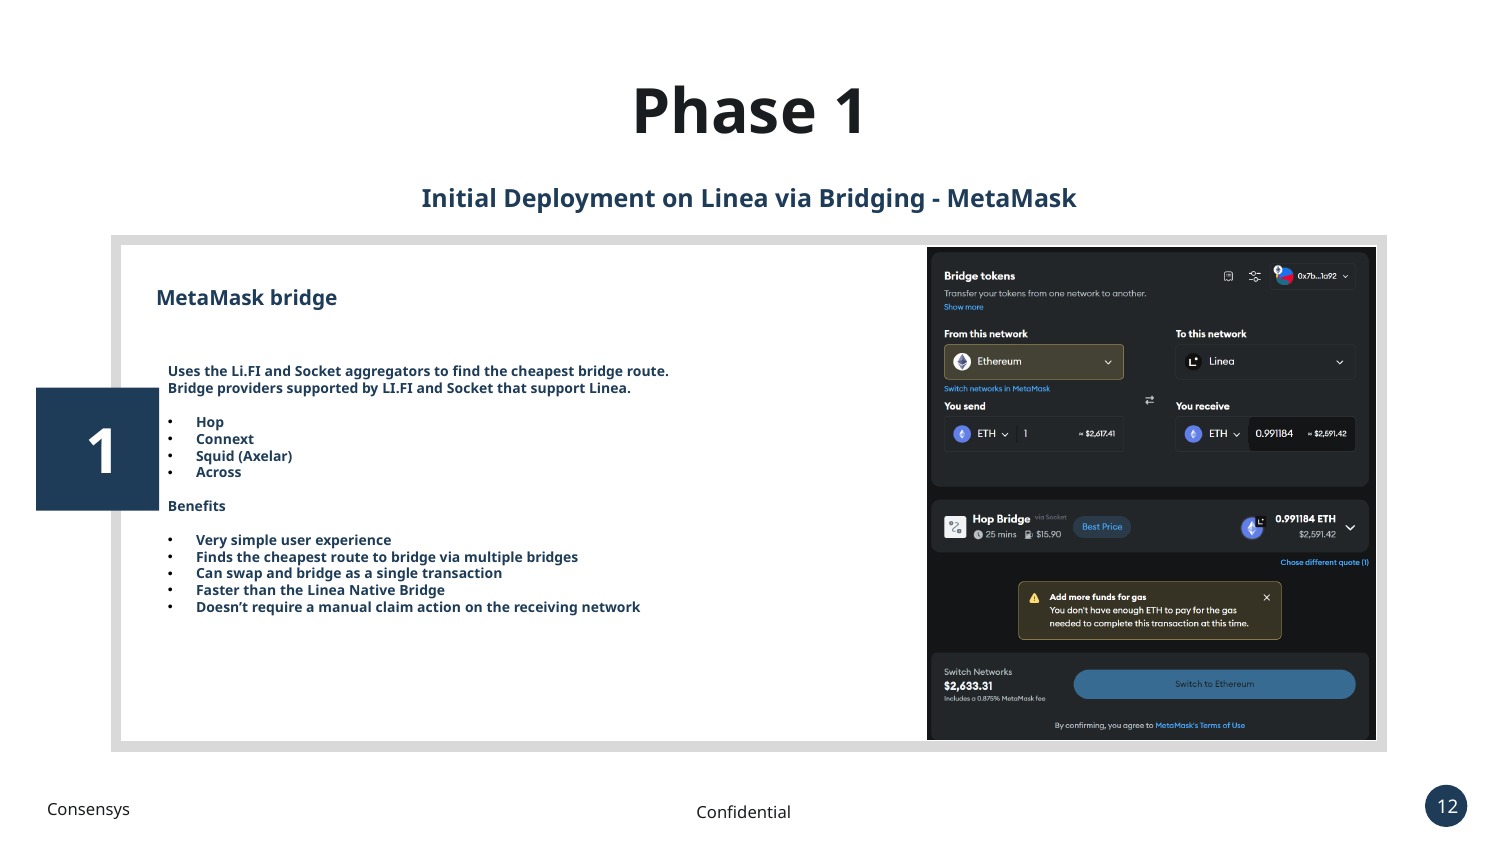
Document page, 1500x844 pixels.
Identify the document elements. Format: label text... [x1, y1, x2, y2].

text_box Initial Deployment on Linea via Bridging - MetaMask [244, 174, 1256, 220]
slide_number 12 [1420, 779, 1475, 834]
picture [927, 247, 1376, 740]
text_box MetaMask bridge [153, 281, 417, 313]
text_box [116, 240, 1383, 747]
text_box 1 [62, 403, 144, 494]
text_box [36, 387, 153, 511]
text_box Uses the Li.FI and Socket aggregators to find the cheapest bridge route. Bridge providers supported by LI.FI and Socket that support Linea. Hop Connext Squid (Axelar) Across Benefits Very simple user experience Finds the cheapest route to bridge via multiple bridges Can swap and bridge as a single transaction Faster than the Linea Native Bridge Doesn’t require a manual claim action on the receiving network [153, 355, 760, 623]
text_box Phase 1 [0, 63, 1500, 154]
